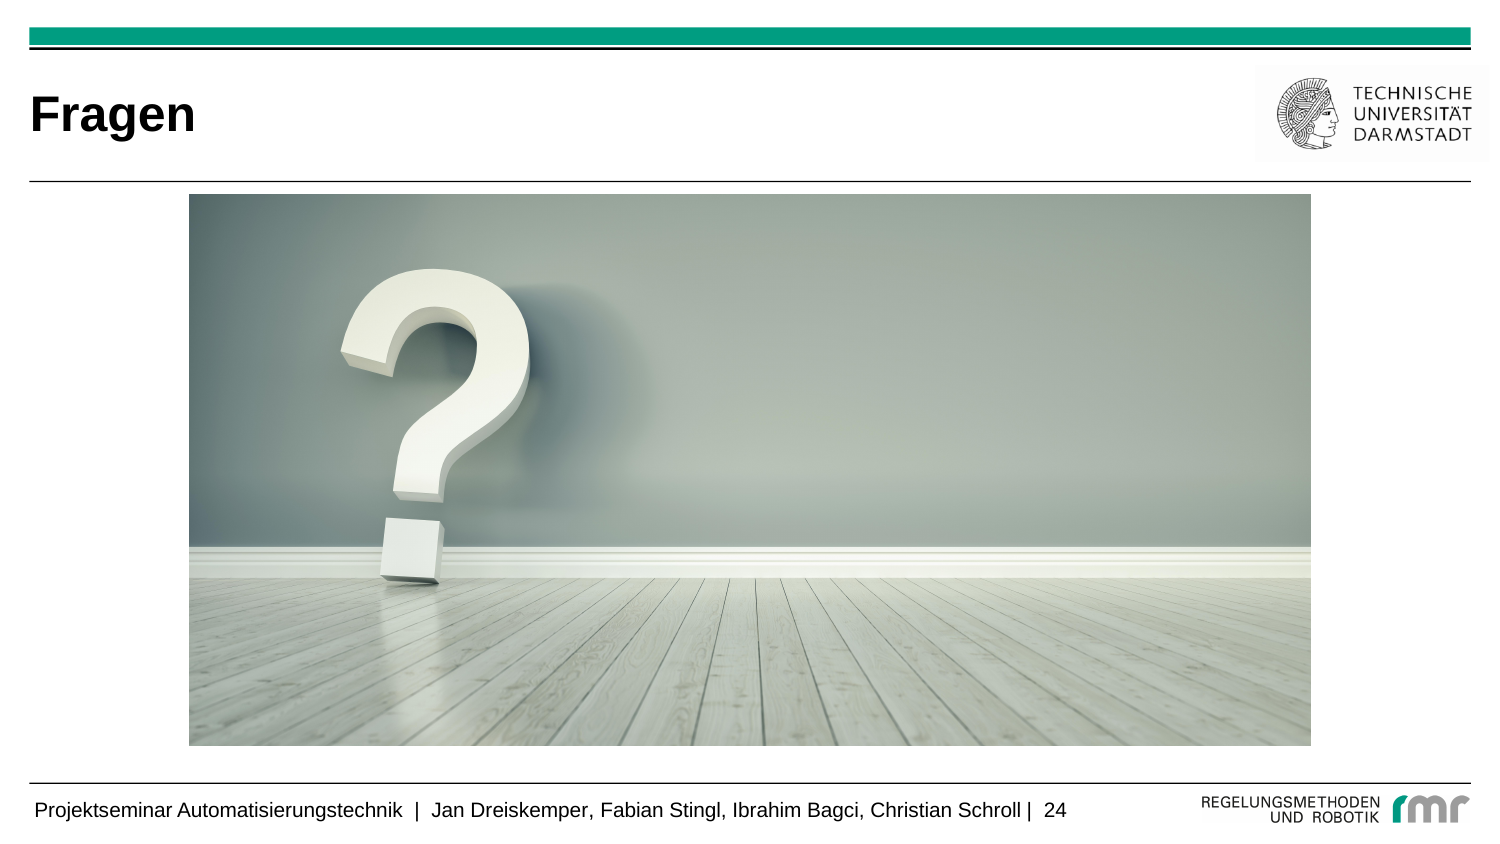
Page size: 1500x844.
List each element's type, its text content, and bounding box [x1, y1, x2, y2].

picture [1255, 65, 1490, 162]
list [189, 194, 1312, 746]
picture [1202, 795, 1470, 823]
title Fragen [29, 60, 1149, 164]
